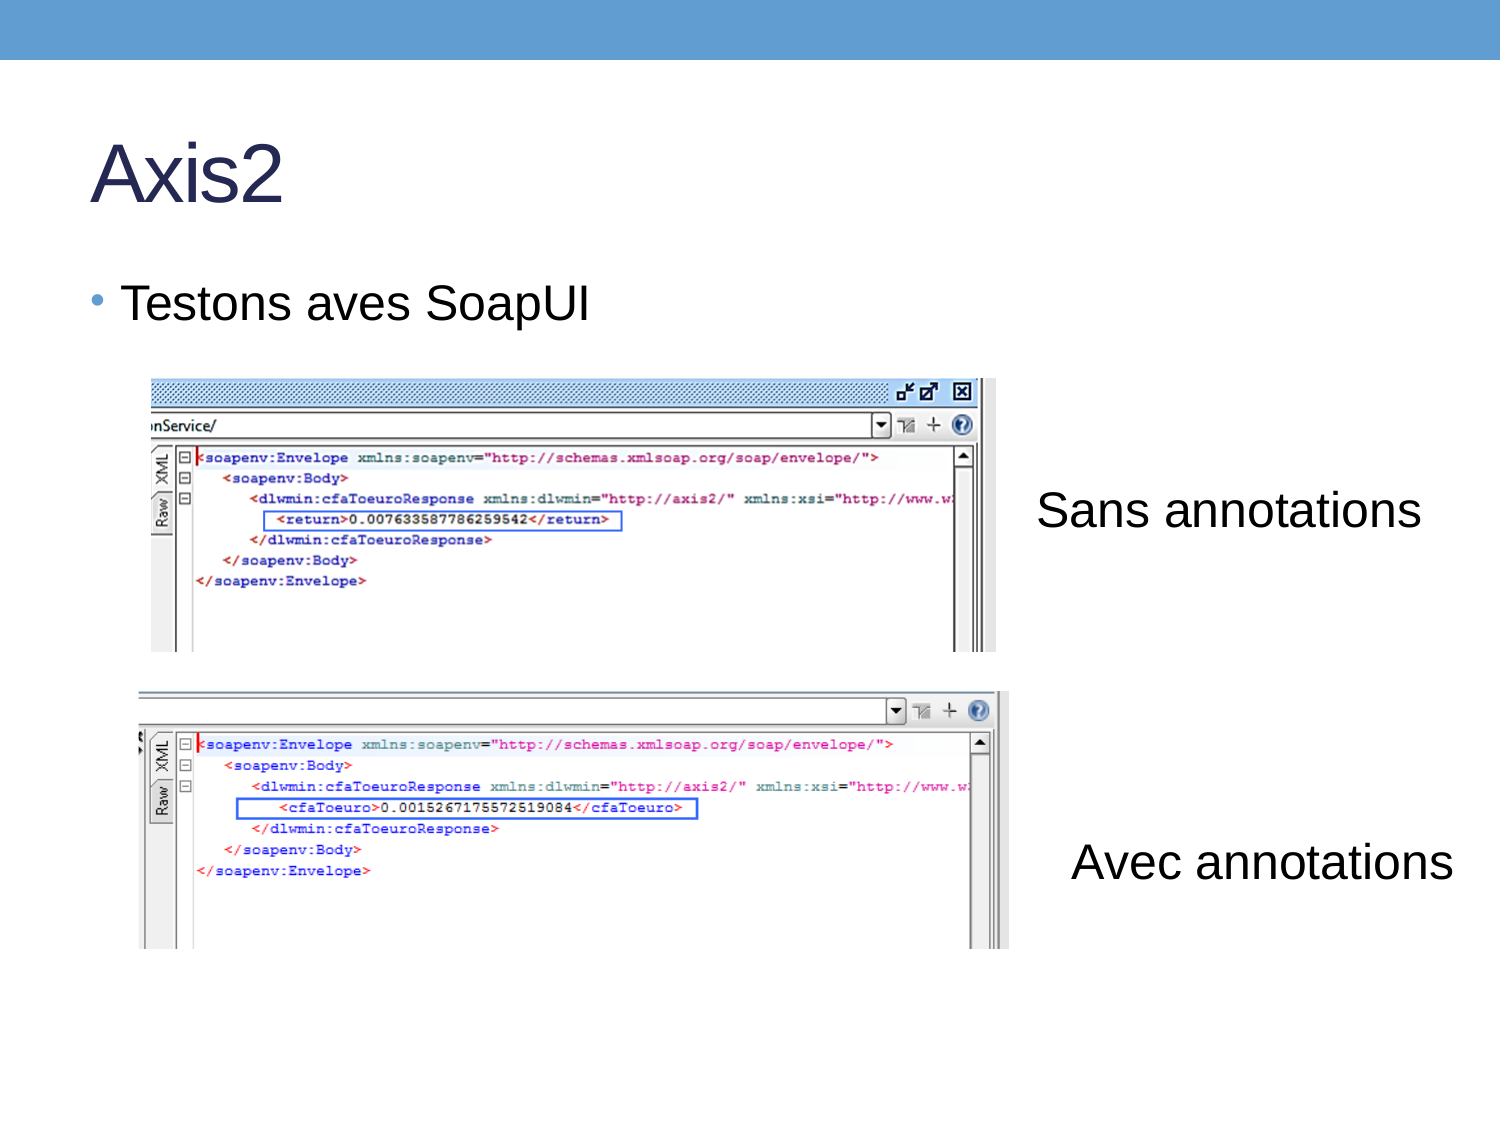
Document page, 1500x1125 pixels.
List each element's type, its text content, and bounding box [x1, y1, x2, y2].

text_box Avec annotations [1057, 822, 1500, 897]
picture [151, 378, 996, 652]
picture [138, 691, 1010, 949]
list Testons aves SoapUI [75, 262, 1425, 1063]
text_box Sans annotations [1021, 469, 1500, 545]
title Axis2 [75, 87, 1425, 250]
